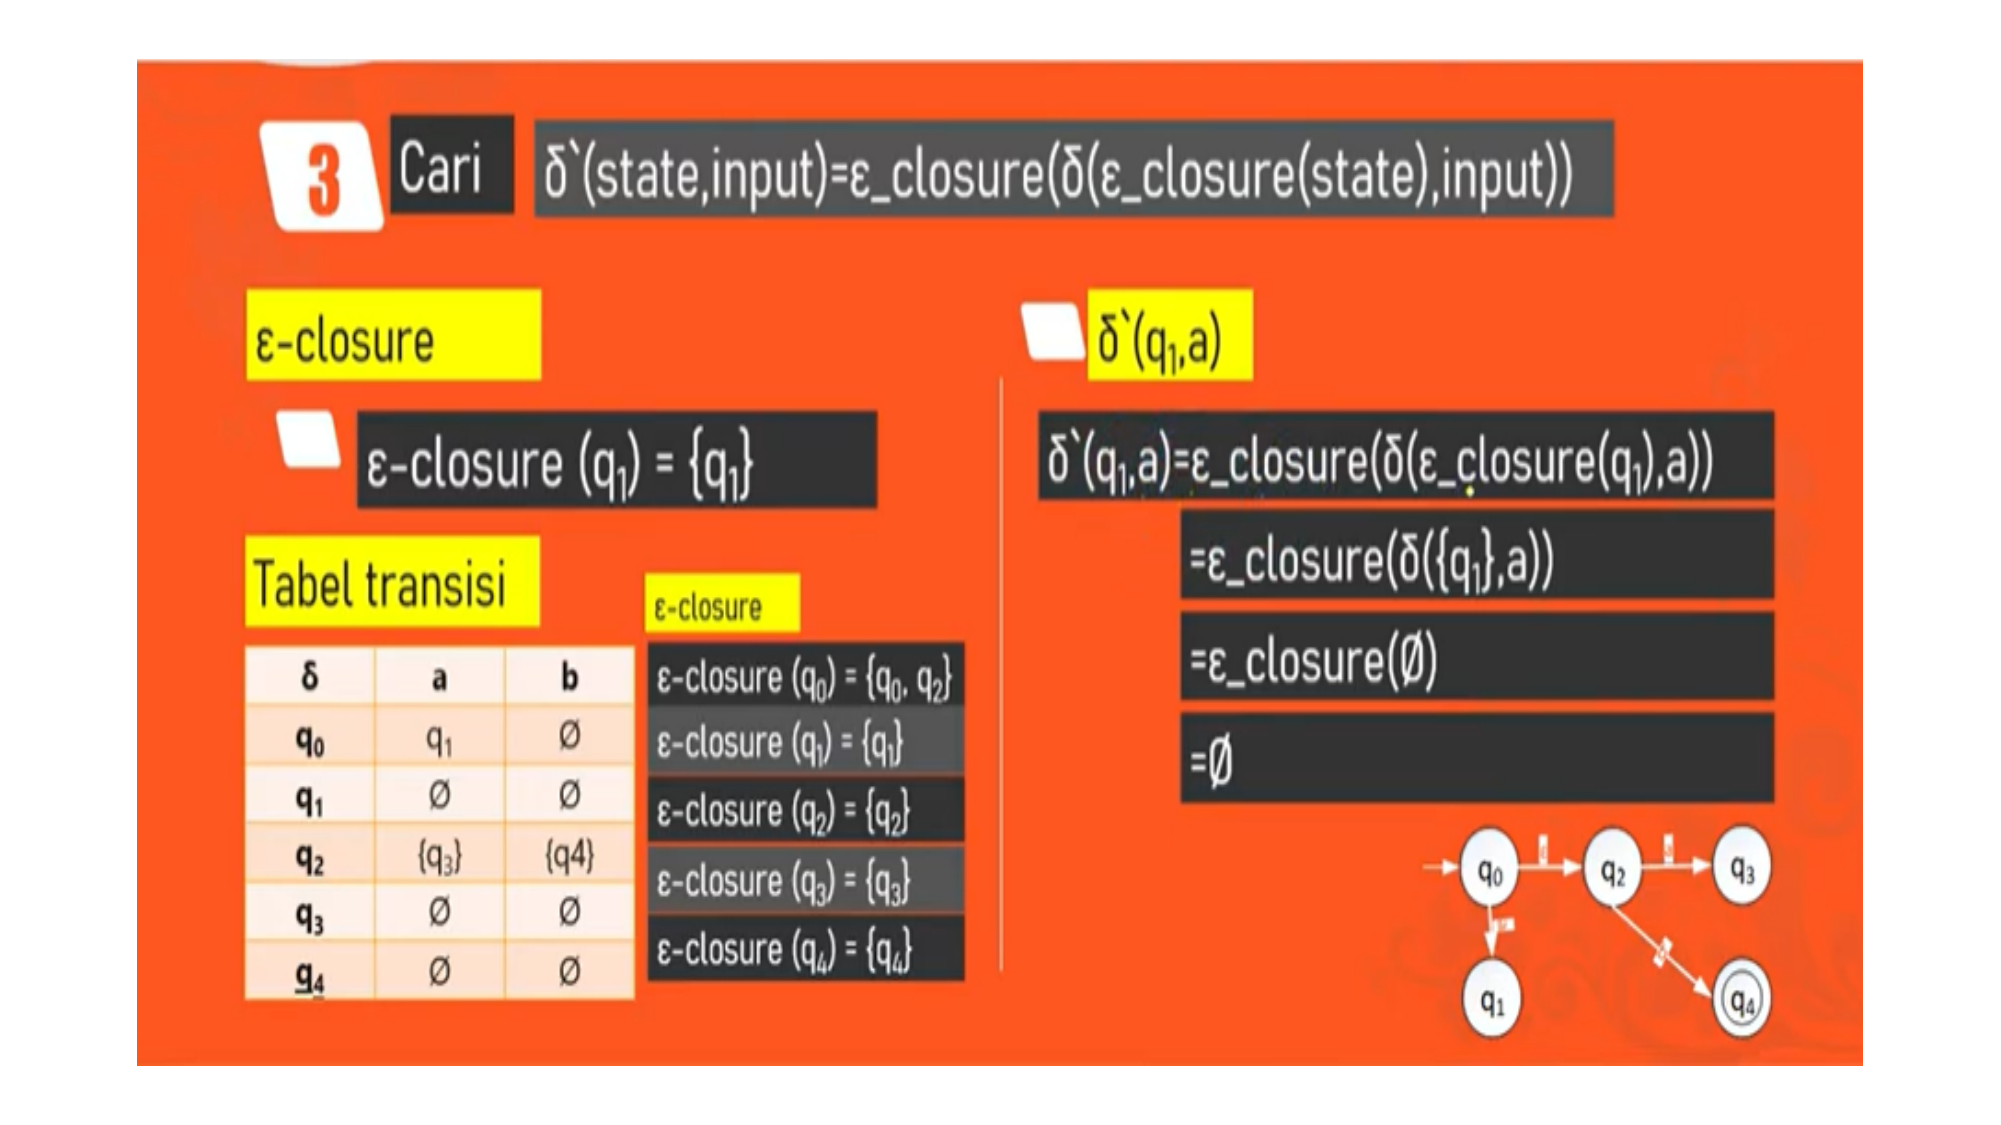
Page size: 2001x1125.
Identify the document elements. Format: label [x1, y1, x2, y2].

list [137, 59, 1863, 1066]
